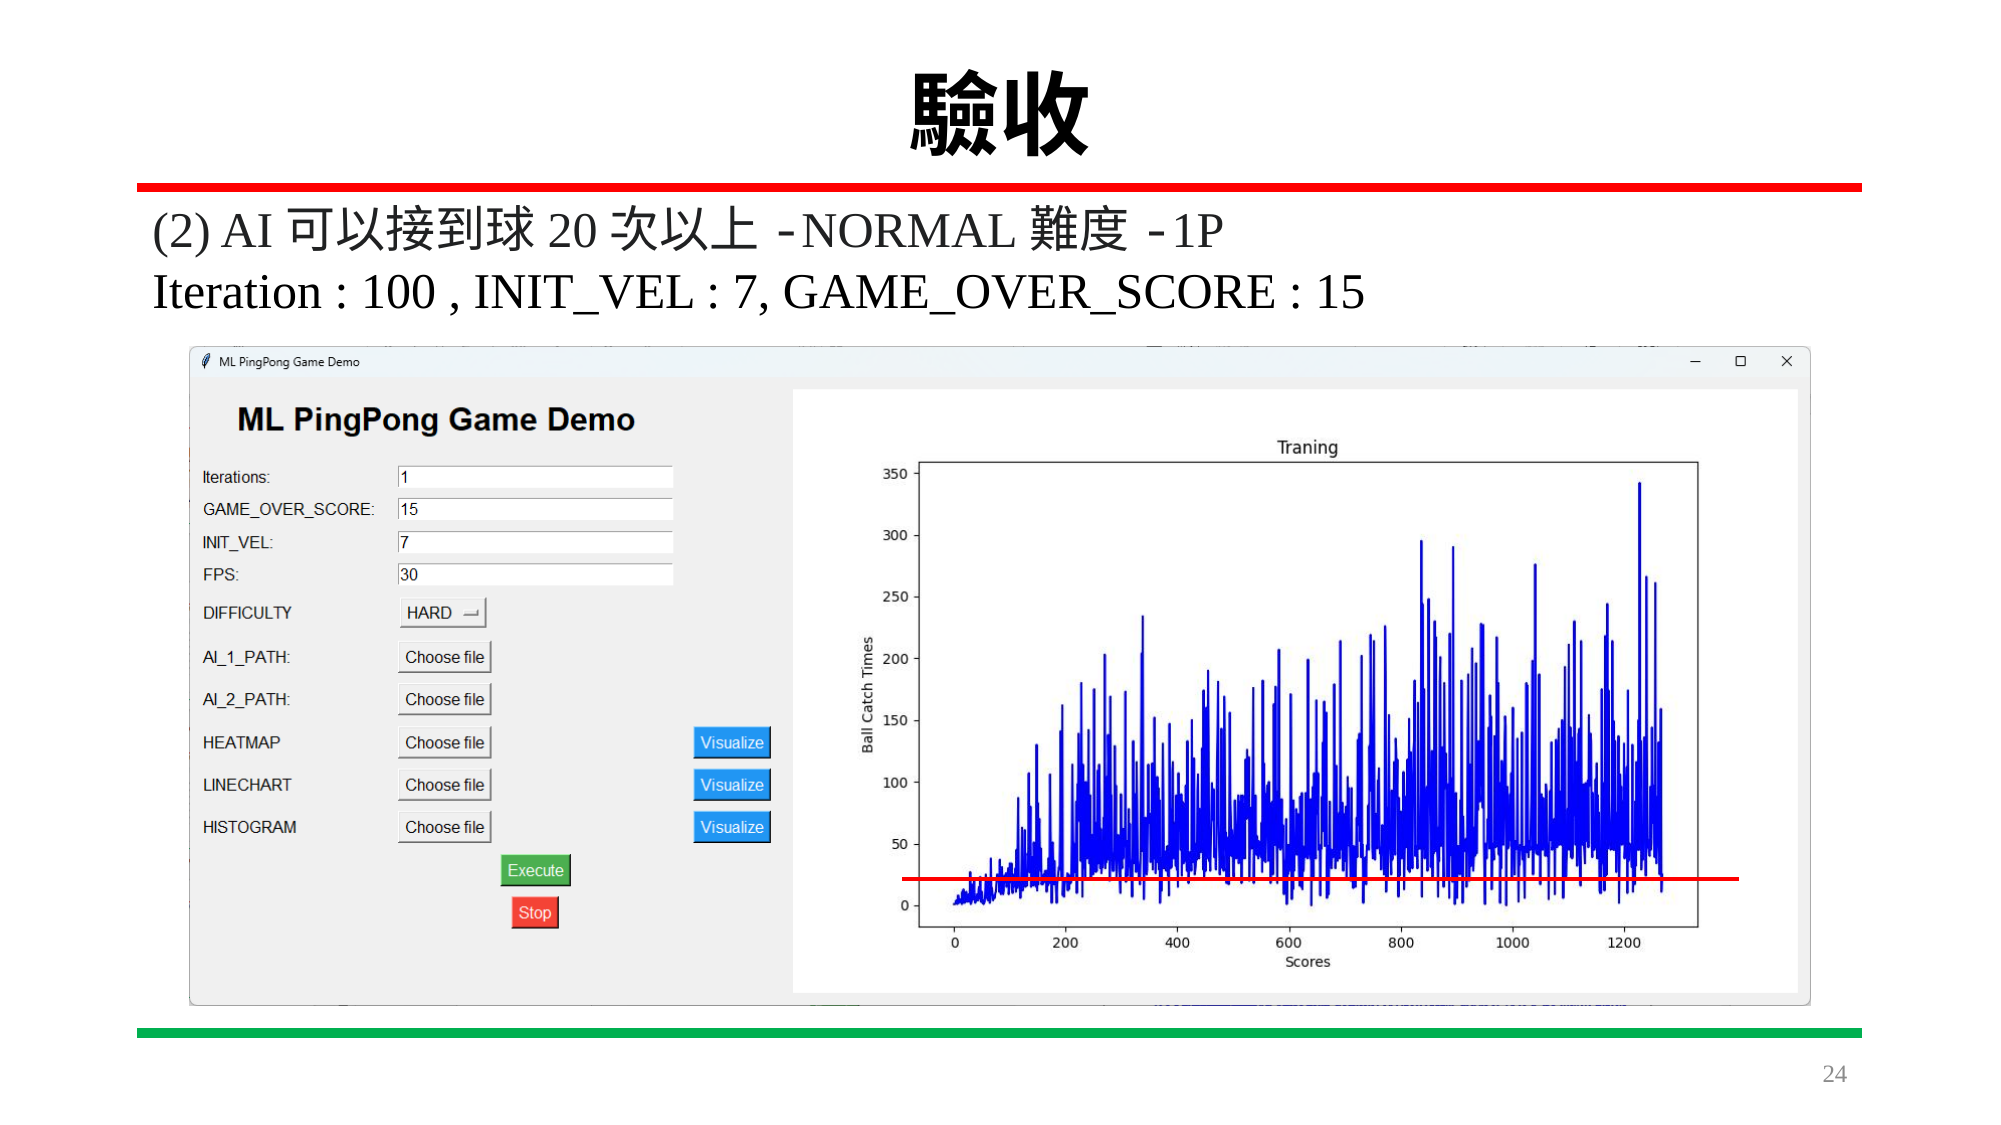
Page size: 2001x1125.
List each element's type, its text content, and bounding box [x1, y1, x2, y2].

title 驗收 [137, 59, 1863, 178]
slide_number 24 [1412, 1042, 1863, 1103]
picture [189, 346, 1811, 1006]
list (2) AI可以接到球20次以上-NORMAL難度-1P Iteration : 100 , INIT_VEL : 7, GAME_OVER_SCORE : 15 [137, 197, 1863, 1024]
